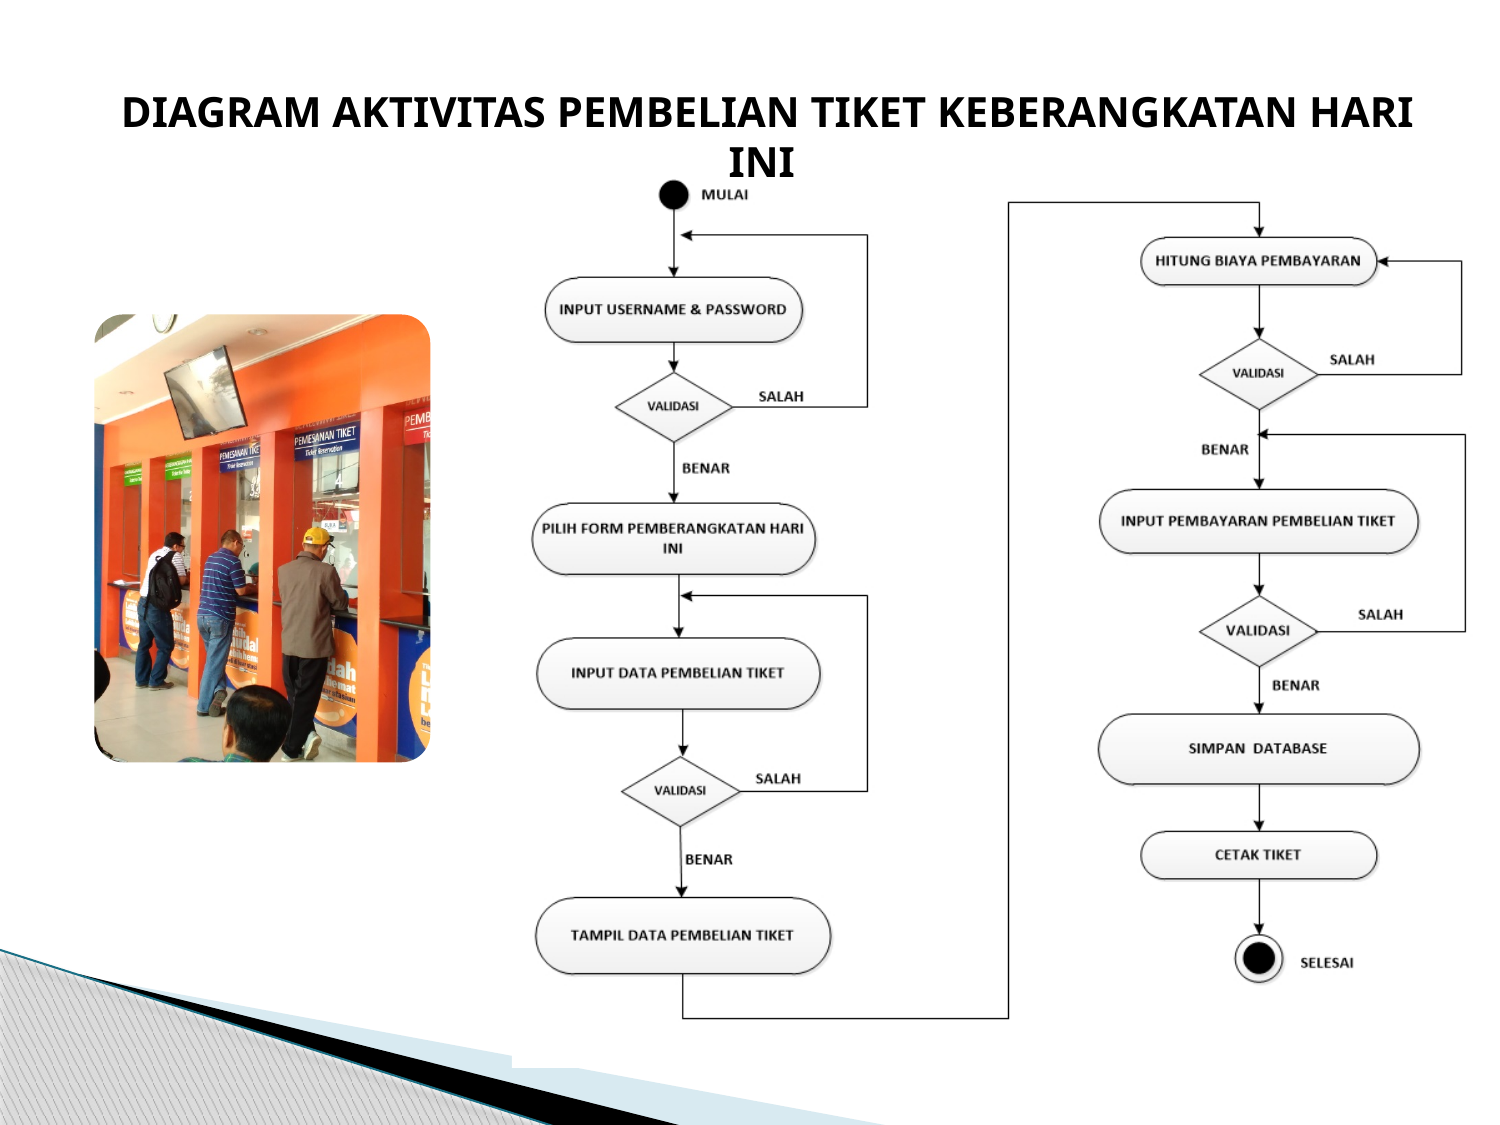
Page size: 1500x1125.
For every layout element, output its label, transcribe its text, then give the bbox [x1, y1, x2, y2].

picture [511, 136, 1483, 1068]
picture [94, 314, 431, 763]
text_box DIAGRAM AKTIVITAS PEMBELIAN TIKET KEBERANGKATAN HARI INI [76, 78, 1447, 193]
